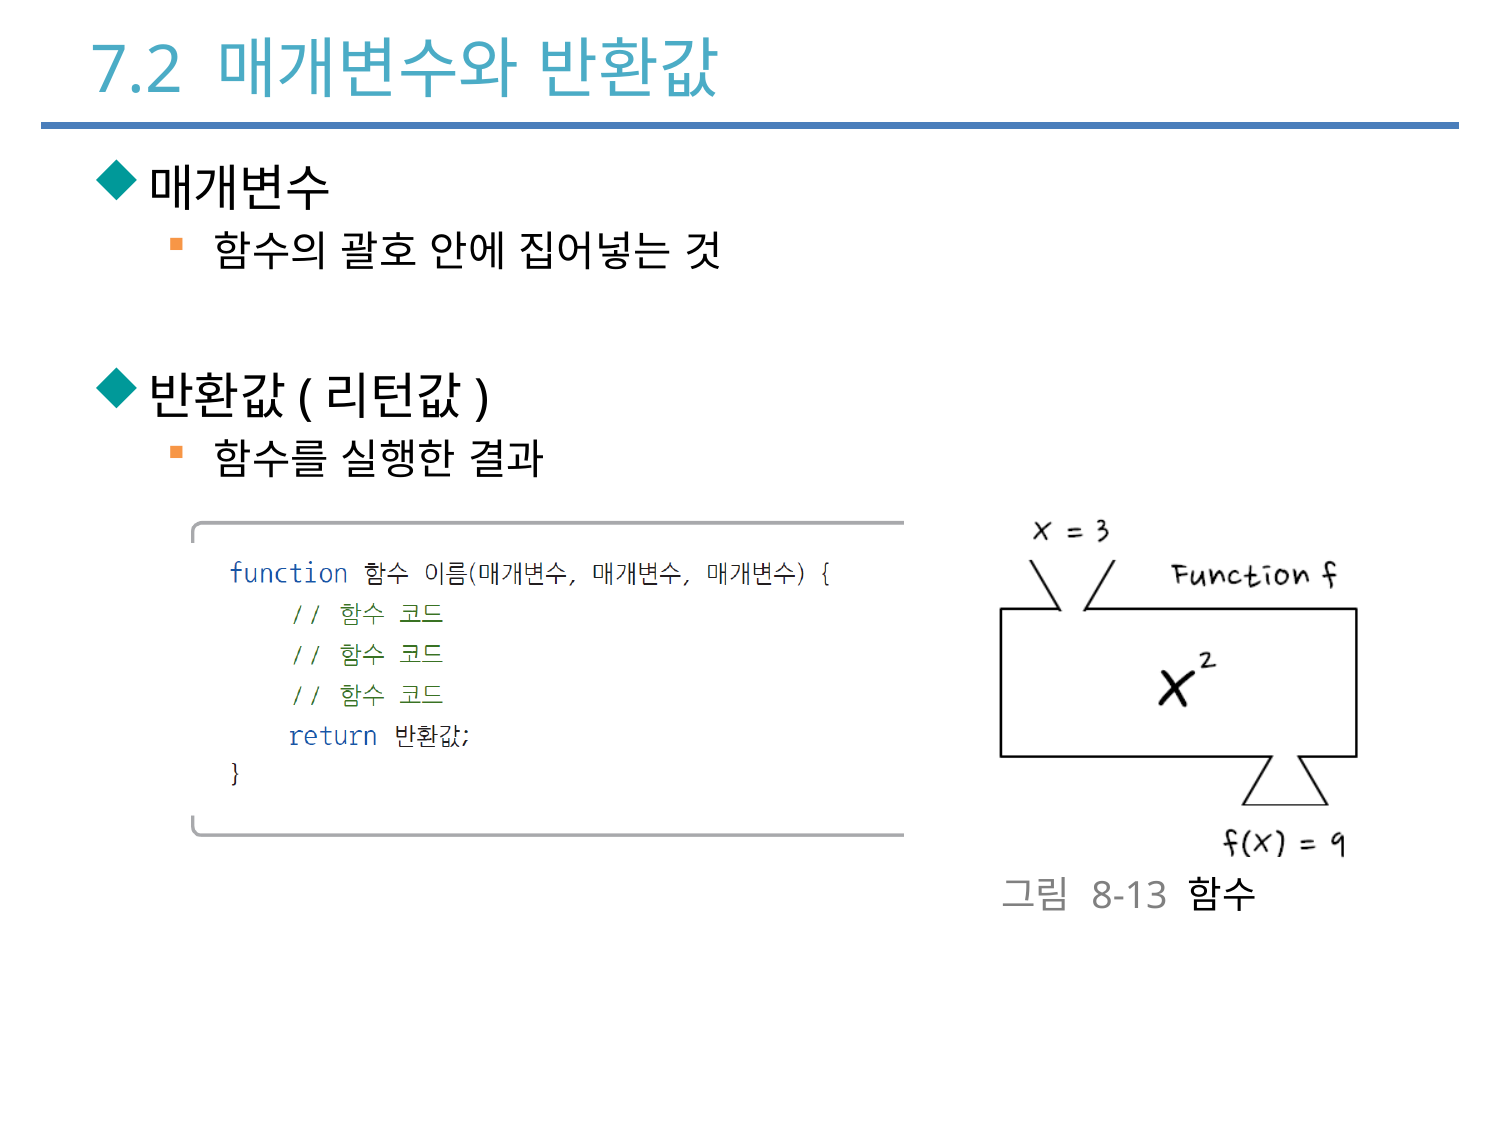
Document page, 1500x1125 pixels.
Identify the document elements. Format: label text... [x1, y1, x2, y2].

picture [182, 514, 904, 842]
picture [985, 514, 1364, 867]
title 7.2 매개변수와 반환값 [75, 19, 1425, 114]
list 매개변수 함수의 괄호 안에 집어넣는 것 반환값(리턴값) 함수를 실행한 결과 [76, 148, 1459, 1094]
table_header 그림 8-13 함수 [987, 873, 1281, 927]
